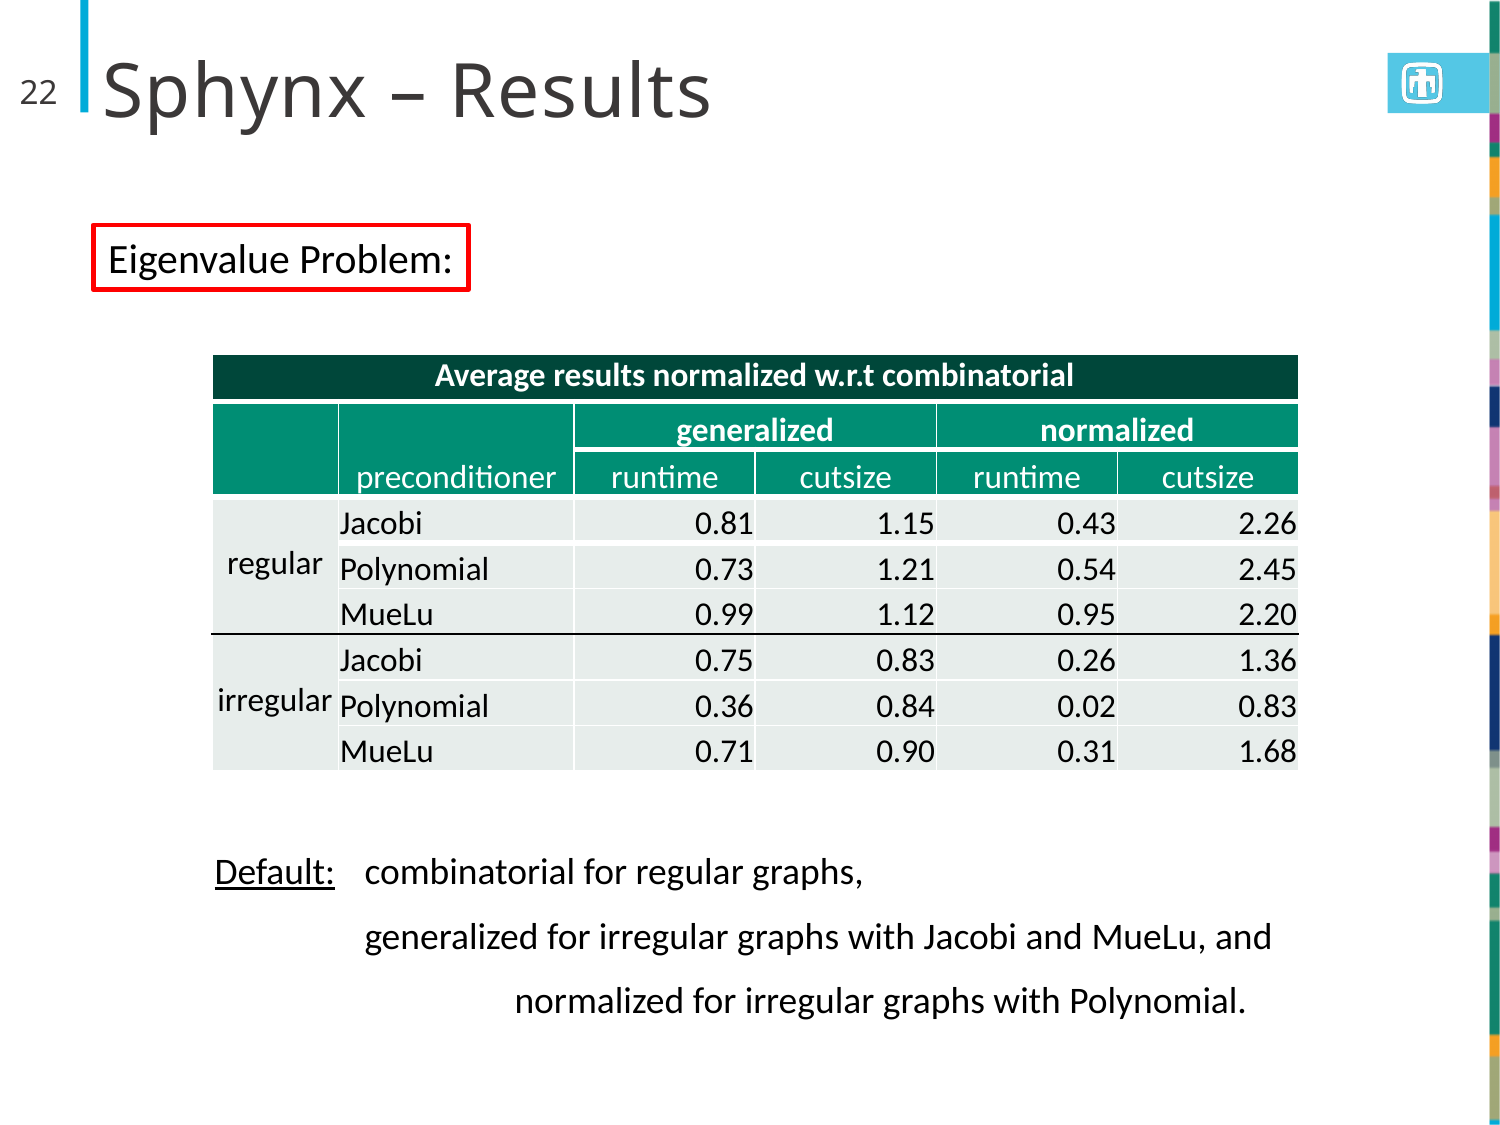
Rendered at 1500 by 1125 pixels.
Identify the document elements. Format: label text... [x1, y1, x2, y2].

text_box Eigenvalue Problem: [93, 224, 469, 290]
table_cell runtime [937, 452, 1117, 494]
table_cell 0.83 [1118, 681, 1298, 725]
table_cell 1.15 [756, 500, 936, 540]
table_cell 0.84 [756, 681, 936, 725]
table_cell 0.73 [575, 546, 754, 588]
table_cell irregular [213, 635, 338, 770]
table_cell cutsize [756, 452, 936, 494]
table_cell preconditioner [339, 404, 573, 494]
table_cell 2.26 [1118, 500, 1298, 540]
table_cell MueLu [339, 589, 573, 633]
table_cell 0.90 [756, 726, 936, 770]
picture [1401, 62, 1444, 104]
table_cell Jacobi [339, 500, 573, 540]
slide_number 22 [0, 64, 73, 125]
table_cell runtime [575, 452, 754, 494]
table_cell 0.71 [575, 726, 754, 770]
text_box Default: combinatorial for regular graphs, generalized for irregular graphs with Jacobi and MueLu, and normalized for irregular graphs with Polynomial. [176, 844, 1350, 1086]
table_cell 0.99 [575, 589, 754, 633]
table_cell 0.75 [575, 635, 754, 679]
table_cell 0.43 [937, 500, 1117, 540]
table_cell 0.26 [937, 635, 1117, 679]
table_cell 0.31 [937, 726, 1117, 770]
table_cell regular [213, 500, 338, 633]
table_cell generalized [575, 404, 936, 447]
table_cell 0.81 [575, 500, 754, 540]
table_cell normalized [937, 404, 1298, 447]
table_cell 2.20 [1118, 589, 1298, 633]
table_cell Jacobi [339, 635, 573, 679]
table_cell 0.54 [937, 546, 1117, 588]
title Sphynx – Results [87, 48, 1350, 147]
table_cell 1.12 [756, 589, 936, 633]
table_cell Polynomial [339, 546, 573, 588]
table_cell MueLu [339, 726, 573, 770]
picture [1490, 330, 1499, 1120]
table_cell 0.83 [756, 635, 936, 679]
table_cell Polynomial [339, 681, 573, 725]
table_header Average results normalized w.r.t combinatorial [213, 355, 1298, 399]
table_cell 1.68 [1118, 726, 1298, 770]
table_cell 0.02 [937, 681, 1117, 725]
table_cell 1.21 [756, 546, 936, 588]
table_cell 0.95 [937, 589, 1117, 633]
picture [1490, 1, 1499, 215]
table_cell cutsize [1118, 452, 1298, 494]
table_cell [213, 404, 338, 494]
table_cell 0.36 [575, 681, 754, 725]
table_cell 1.36 [1118, 635, 1298, 679]
table_cell 2.45 [1118, 546, 1298, 588]
